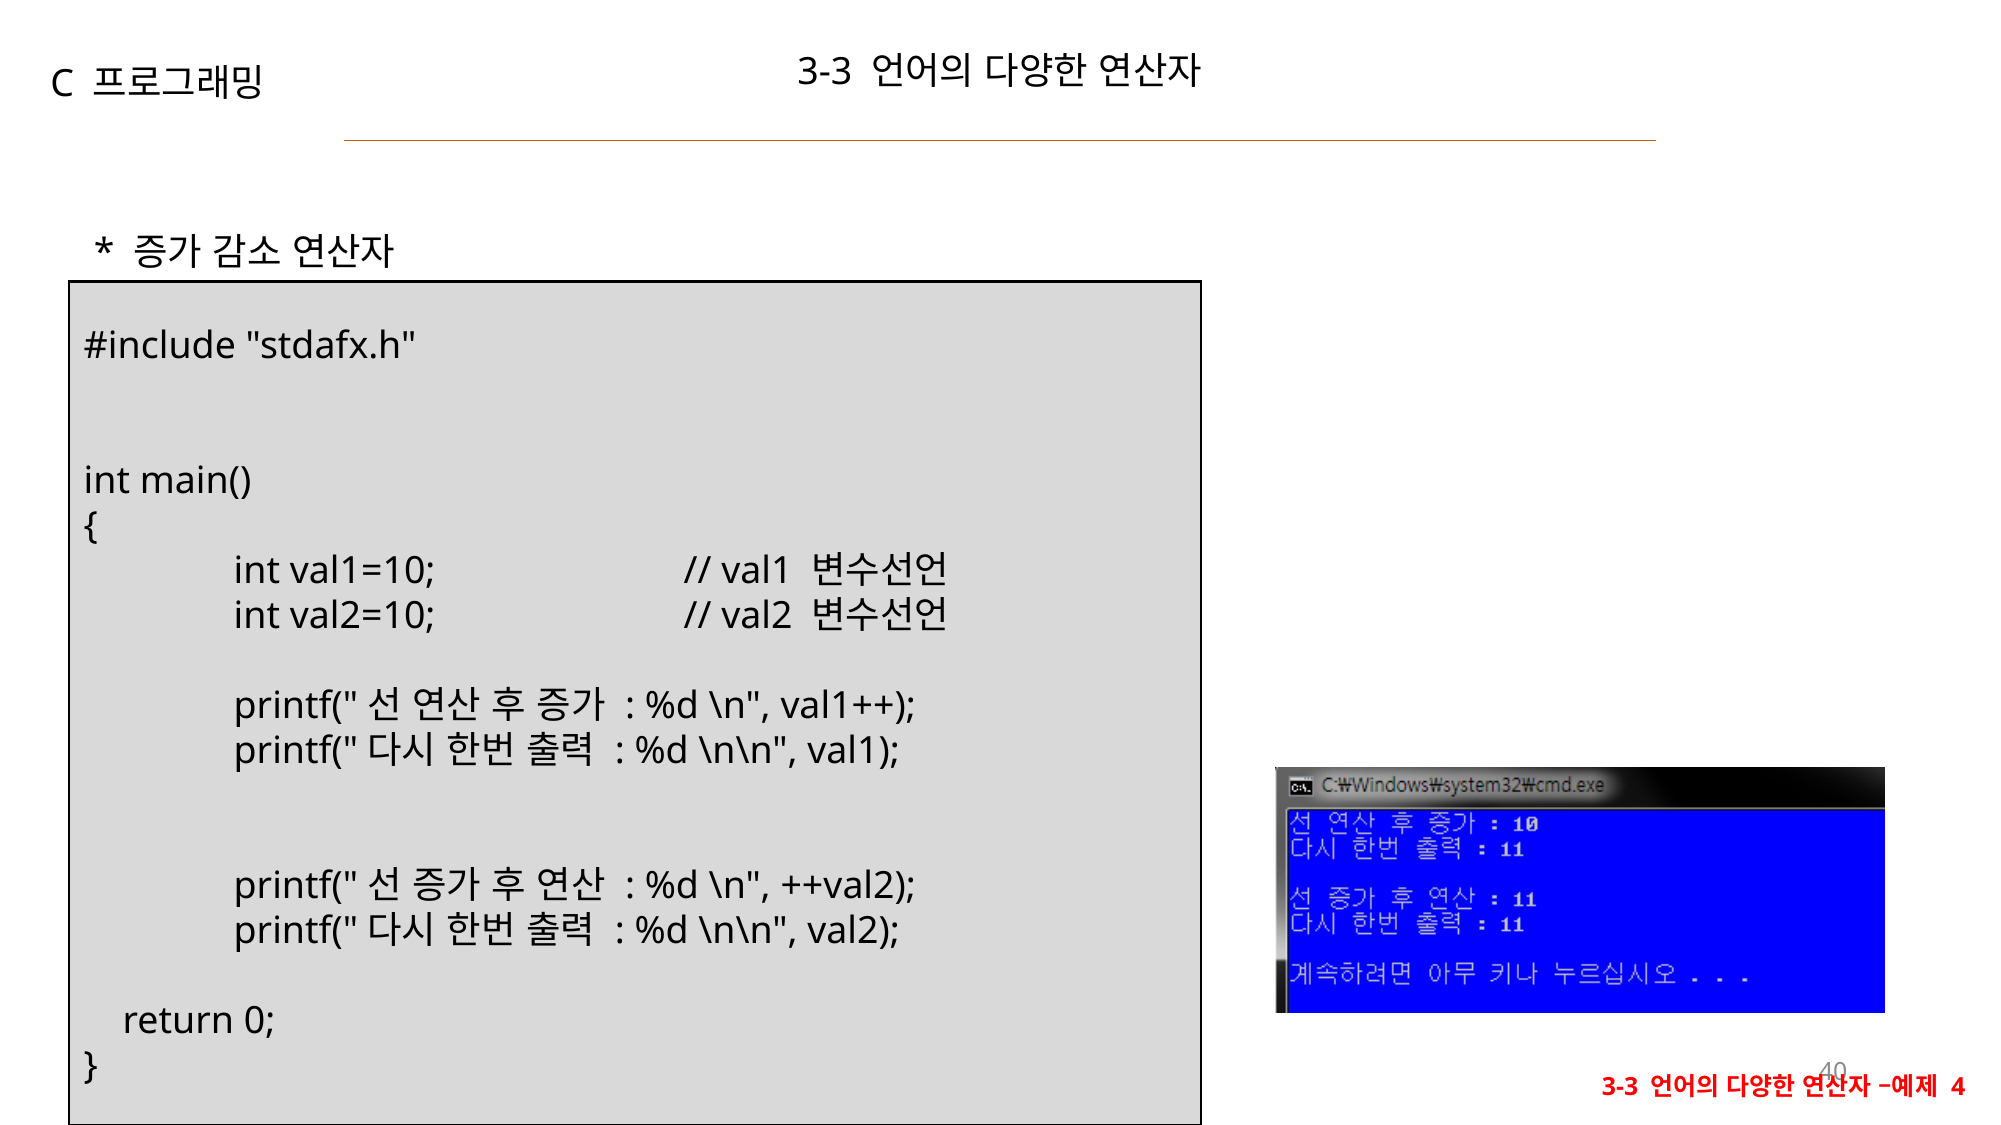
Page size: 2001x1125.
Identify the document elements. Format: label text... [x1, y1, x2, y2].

text_box #include "stdafx.h" int main() { int val1=10; // val1 변수선언 int val2=10; // val2 변수선언 printf("선 연산 후 증가 : %d \n", val1++); printf("다시 한번 출력 : %d \n\n", val1); printf("선 증가 후 연산 : %d \n", ++val2); printf("다시 한번 출력 : %d \n\n", val2); return 0; } [68, 280, 1202, 1125]
text_box * 증가 감소 연산자 [78, 220, 411, 281]
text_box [29, 40, 1656, 141]
picture [1275, 767, 1885, 1013]
slide_number 40 [1412, 1042, 1863, 1103]
text_box 3-3 언어의 다양한 연산자 –예제 4 [1587, 1062, 1981, 1108]
